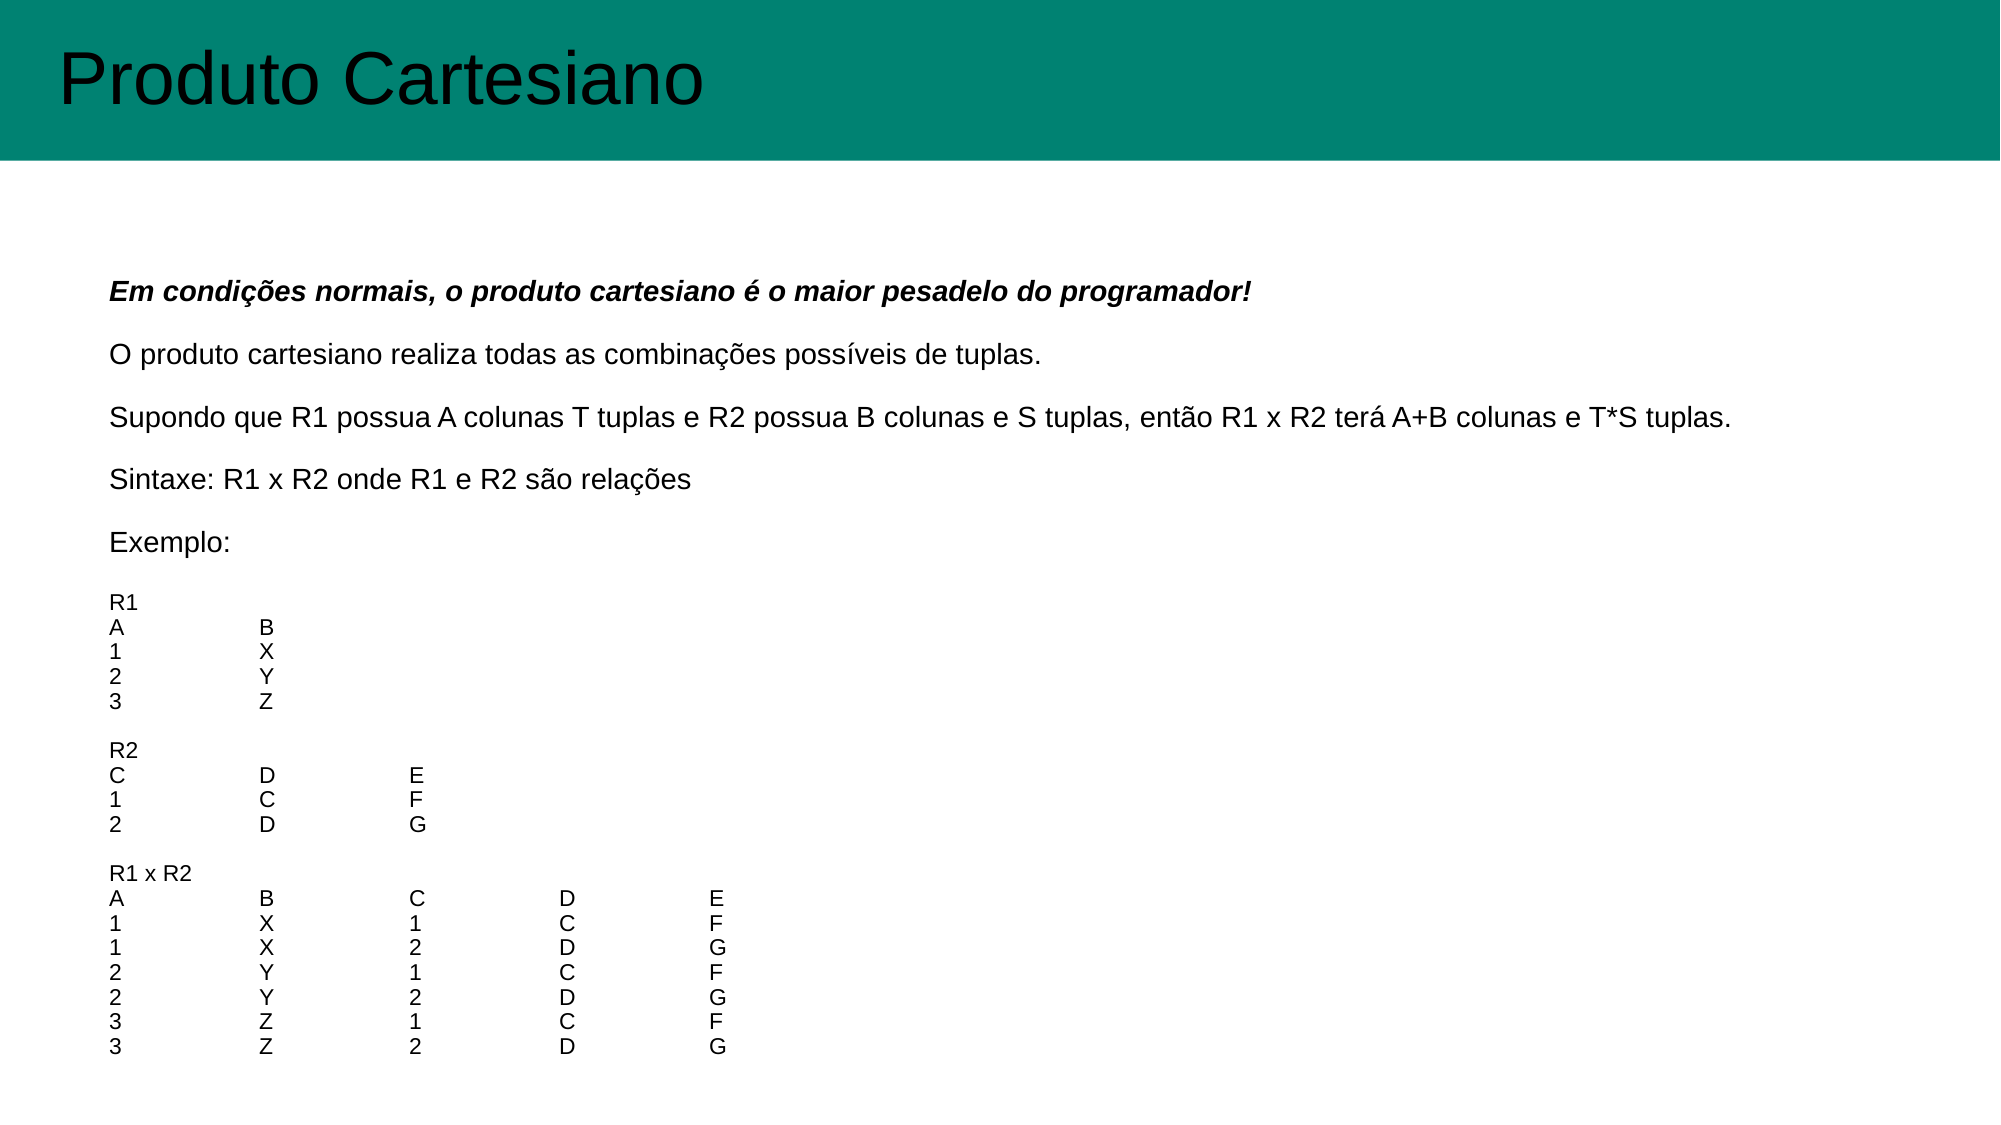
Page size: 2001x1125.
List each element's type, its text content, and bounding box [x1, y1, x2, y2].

list Em condições normais, o produto cartesiano é o maior pesadelo do programador! O produto cartesiano realiza todas as combinações possíveis de tuplas. Supondo que R1 possua A colunas T tuplas e R2 possua B colunas e S tuplas, então R1 x R2 terá A+B colunas e T*S tuplas. Sintaxe: R1 x R2 onde R1 e R2 são relações Exemplo: R1 A B 1 X 2 Y 3 Z R2 C D E 1 C F 2 D G R1 x R2 A B C D E 1 X 1 C F 1 X 2 D G 2 Y 1 C F 2 Y 2 D G 3 Z 1 C F 3 Z 2 D G [44, 195, 1956, 533]
text_box Produto Cartesiano [0, 0, 2000, 161]
